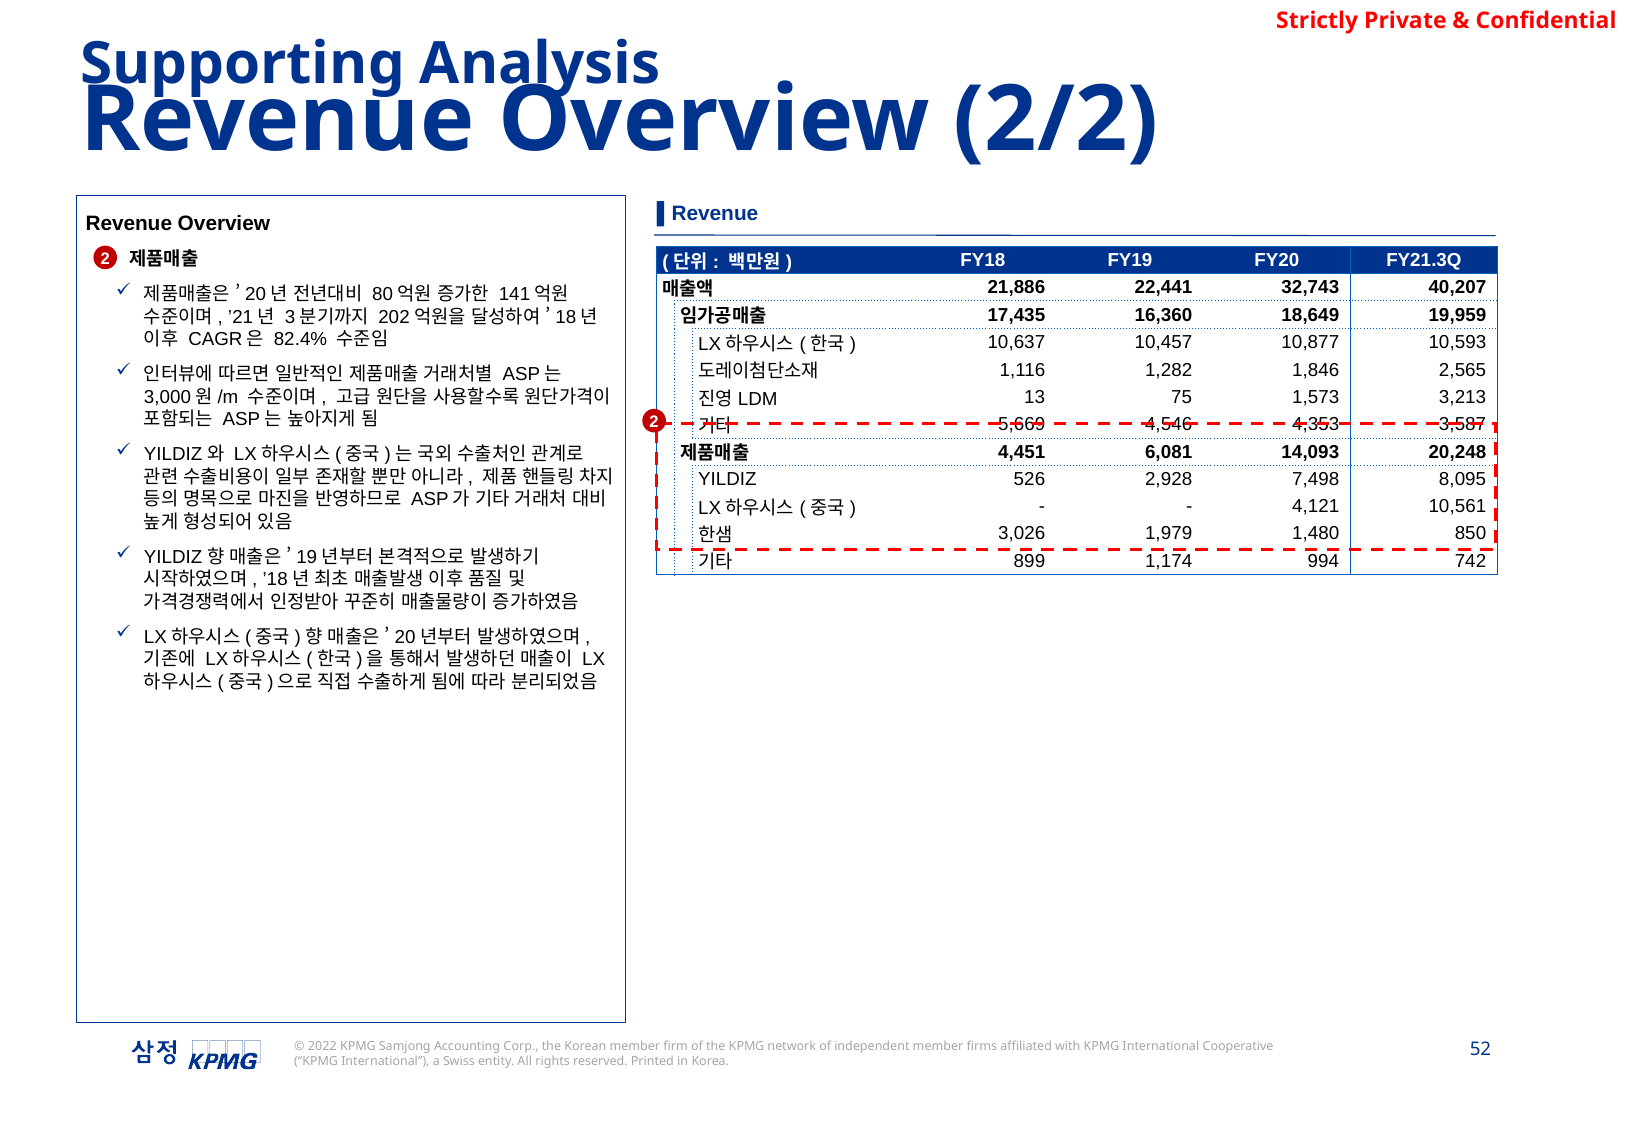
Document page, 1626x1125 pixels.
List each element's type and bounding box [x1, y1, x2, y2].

table_cell [657, 274, 1350, 423]
text_box [76, 195, 626, 1023]
table_header [657, 247, 1350, 273]
text_box [654, 180, 1496, 240]
table_header [1351, 247, 1497, 273]
picture [129, 1038, 263, 1071]
text_box [65, 37, 1475, 178]
table_cell [1351, 274, 1497, 574]
table_cell [657, 550, 1350, 574]
text_box [642, 408, 1496, 550]
